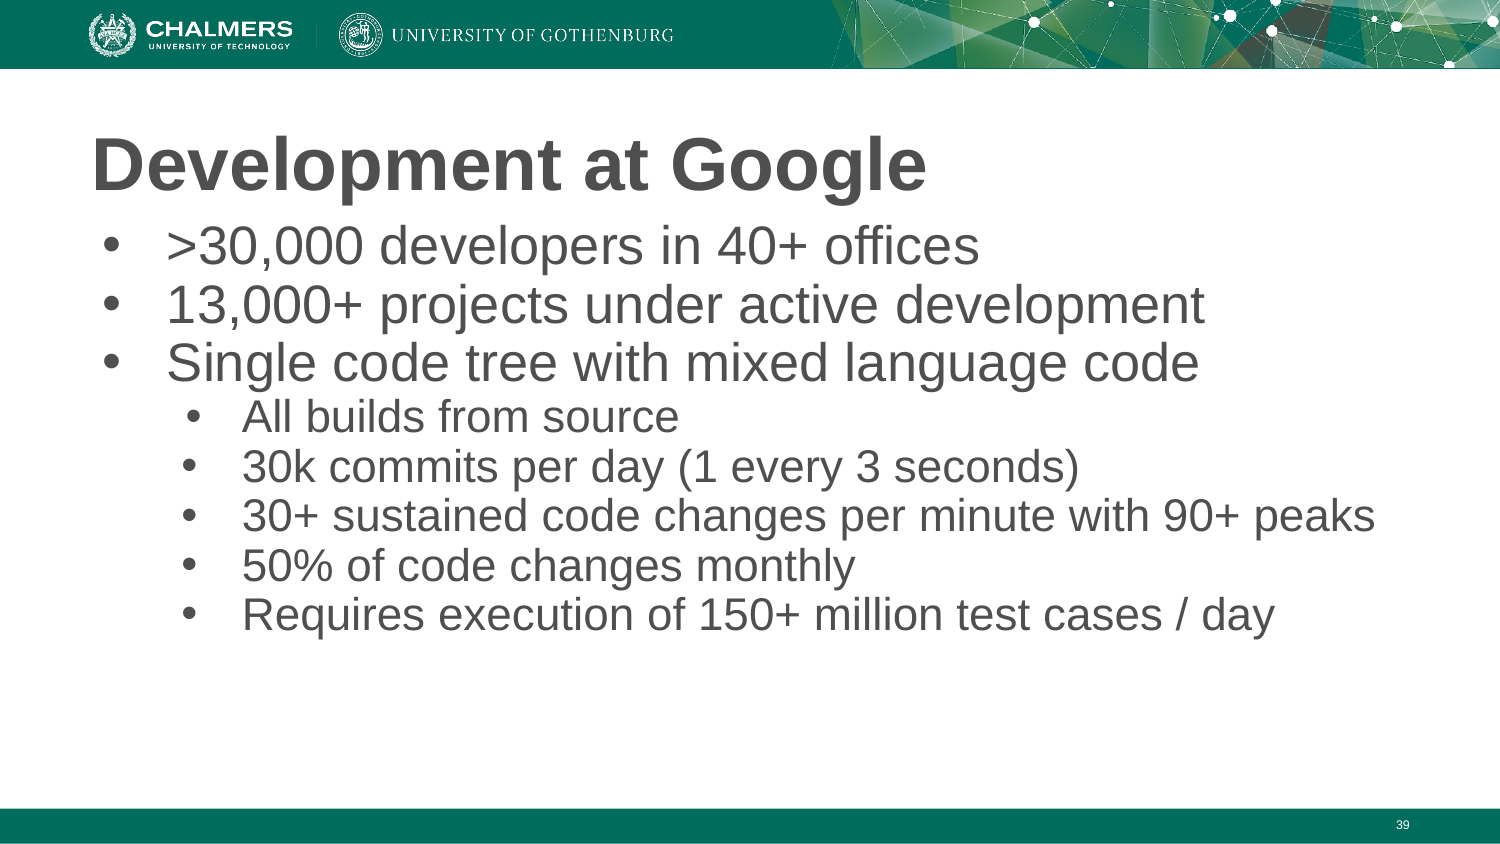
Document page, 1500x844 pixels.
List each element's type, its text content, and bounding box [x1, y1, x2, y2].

slide_number ‹#› [1074, 809, 1425, 844]
picture [759, 0, 1500, 68]
title Development at Google [76, 100, 1425, 210]
list >30,000 developers in 40+ offices 13,000+ projects under active development Single code tree with mixed language code All builds from source 30k commits per day (1 every 3 seconds) 30+ sustained code changes per minute with 90+ peaks 50% of code changes monthly Requires execution of 150+ million test cases / day [76, 210, 1425, 782]
picture [64, 0, 696, 85]
